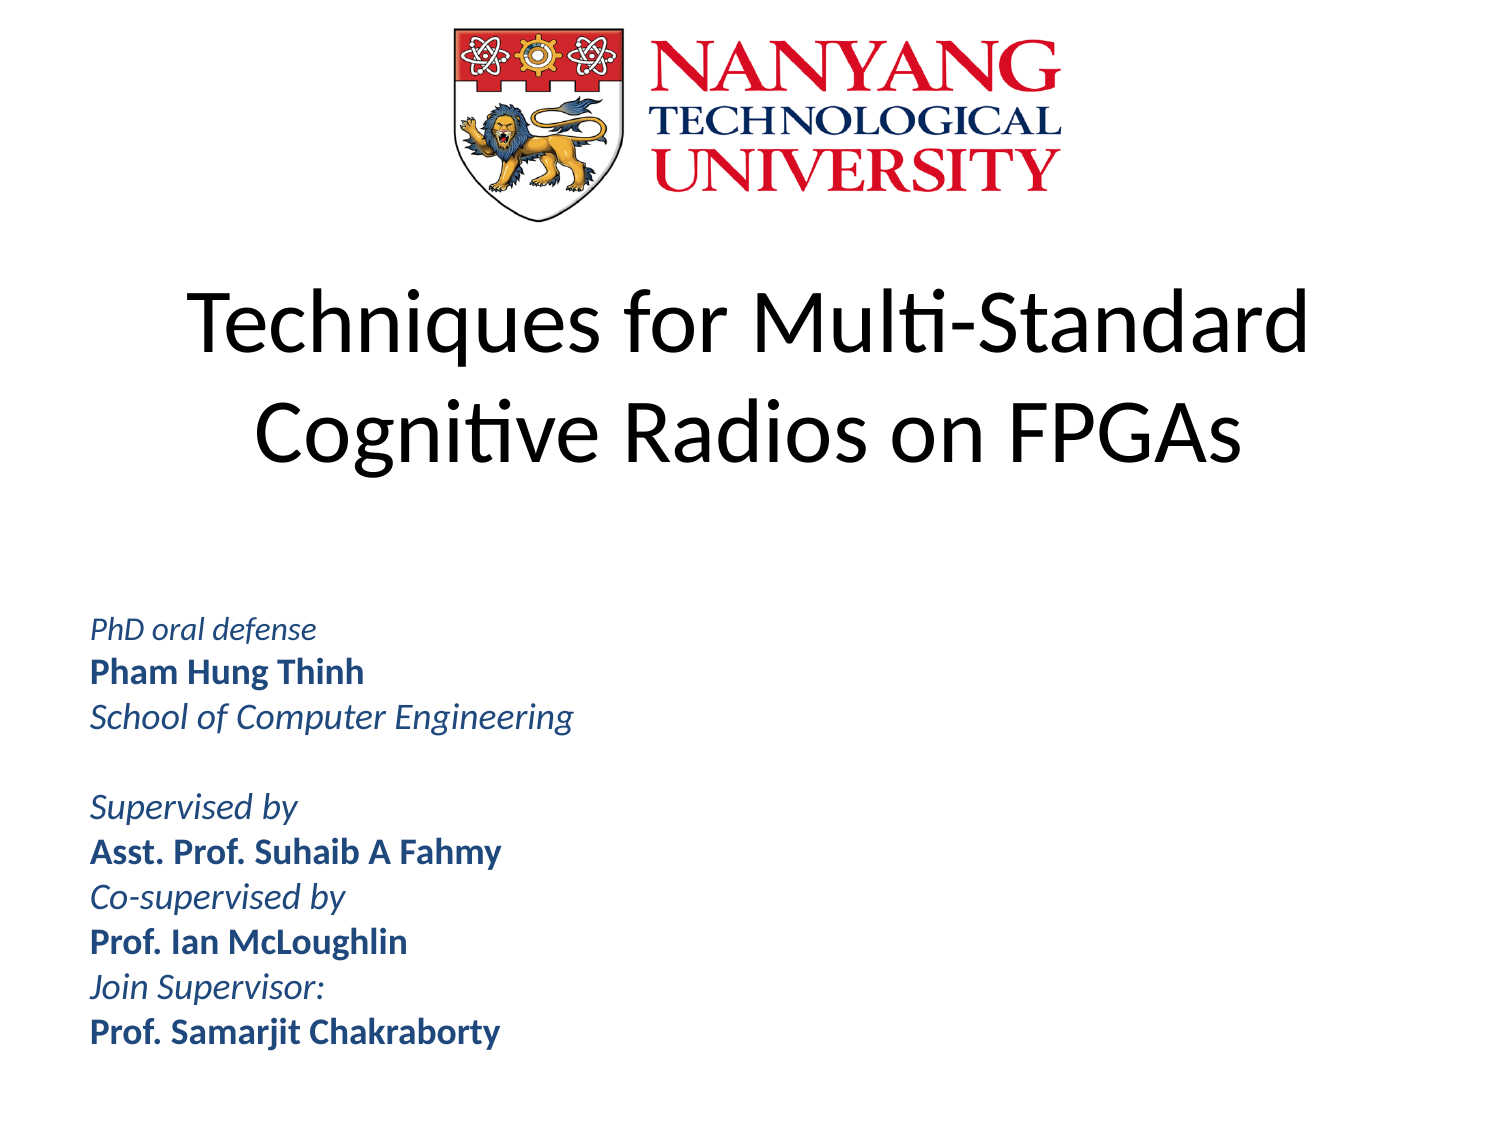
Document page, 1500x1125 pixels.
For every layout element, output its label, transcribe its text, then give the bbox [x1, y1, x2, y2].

title Techniques for Multi-Standard Cognitive Radios on FPGAs [112, 249, 1388, 492]
text_box PhD oral defense Pham Hung Thinh School of Computer Engineering Supervised by Asst. Prof. Suhaib A Fahmy Co-supervised by Prof. Ian McLoughlin Join Supervisor: Prof. Samarjit Chakraborty [74, 599, 1213, 1125]
picture [449, 24, 1063, 226]
